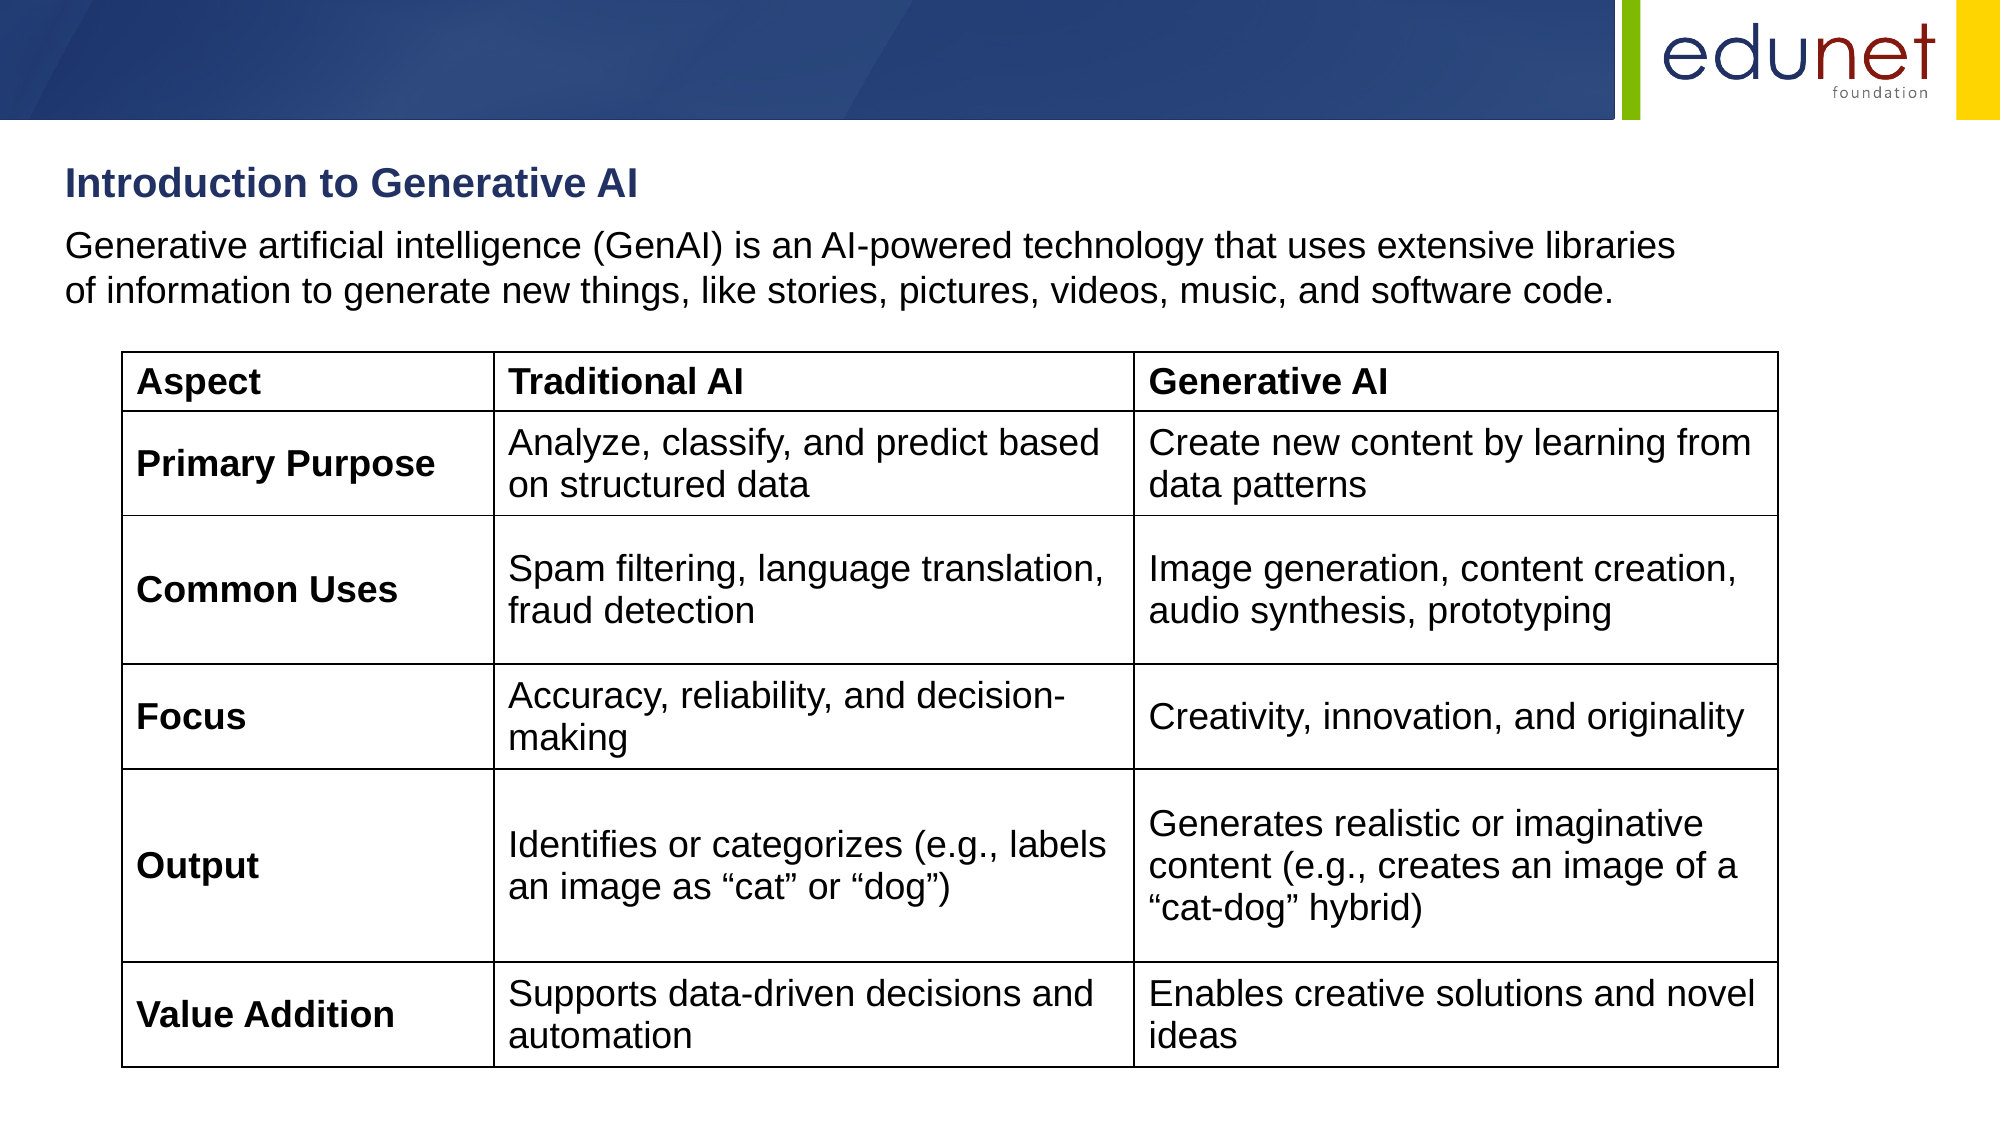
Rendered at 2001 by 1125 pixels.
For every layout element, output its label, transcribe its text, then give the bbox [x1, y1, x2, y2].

table_cell Image generation, content creation, audio synthesis, prototyping [1135, 516, 1777, 663]
table_cell Output [123, 770, 493, 961]
table_cell Primary Purpose [123, 412, 493, 515]
table_cell Identifies or categorizes (e.g., labels an image as “cat” or “dog”) [495, 770, 1133, 961]
table_cell Value Addition [123, 963, 493, 1066]
table_cell Spam filtering, language translation, fraud detection [495, 516, 1133, 663]
table_header Aspect [123, 353, 493, 410]
table_cell Creativity, innovation, and originality [1135, 665, 1777, 768]
table_cell Enables creative solutions and novel ideas [1135, 963, 1777, 1066]
table_cell Focus [123, 665, 493, 768]
table_cell Accuracy, reliability, and decision-making [495, 665, 1133, 768]
table_cell Common Uses [123, 516, 493, 663]
text_box Introduction to Generative AI [50, 148, 708, 213]
picture [1652, 12, 1948, 108]
table_cell Create new content by learning from data patterns [1135, 412, 1777, 515]
text_box Generative artificial intelligence (GenAI) is an AI-powered technology that uses extensive libraries of information to generate new things, like stories, pictures, videos, music, and software code. [49, 213, 1713, 319]
table_cell Generates realistic or imaginative content (e.g., creates an image of a “cat-dog” hybrid) [1135, 770, 1777, 961]
table_cell Analyze, classify, and predict based on structured data [495, 412, 1133, 515]
table_header Generative AI [1135, 353, 1777, 410]
table_header Traditional AI [495, 353, 1133, 410]
table_cell Supports data-driven decisions and automation [495, 963, 1133, 1066]
